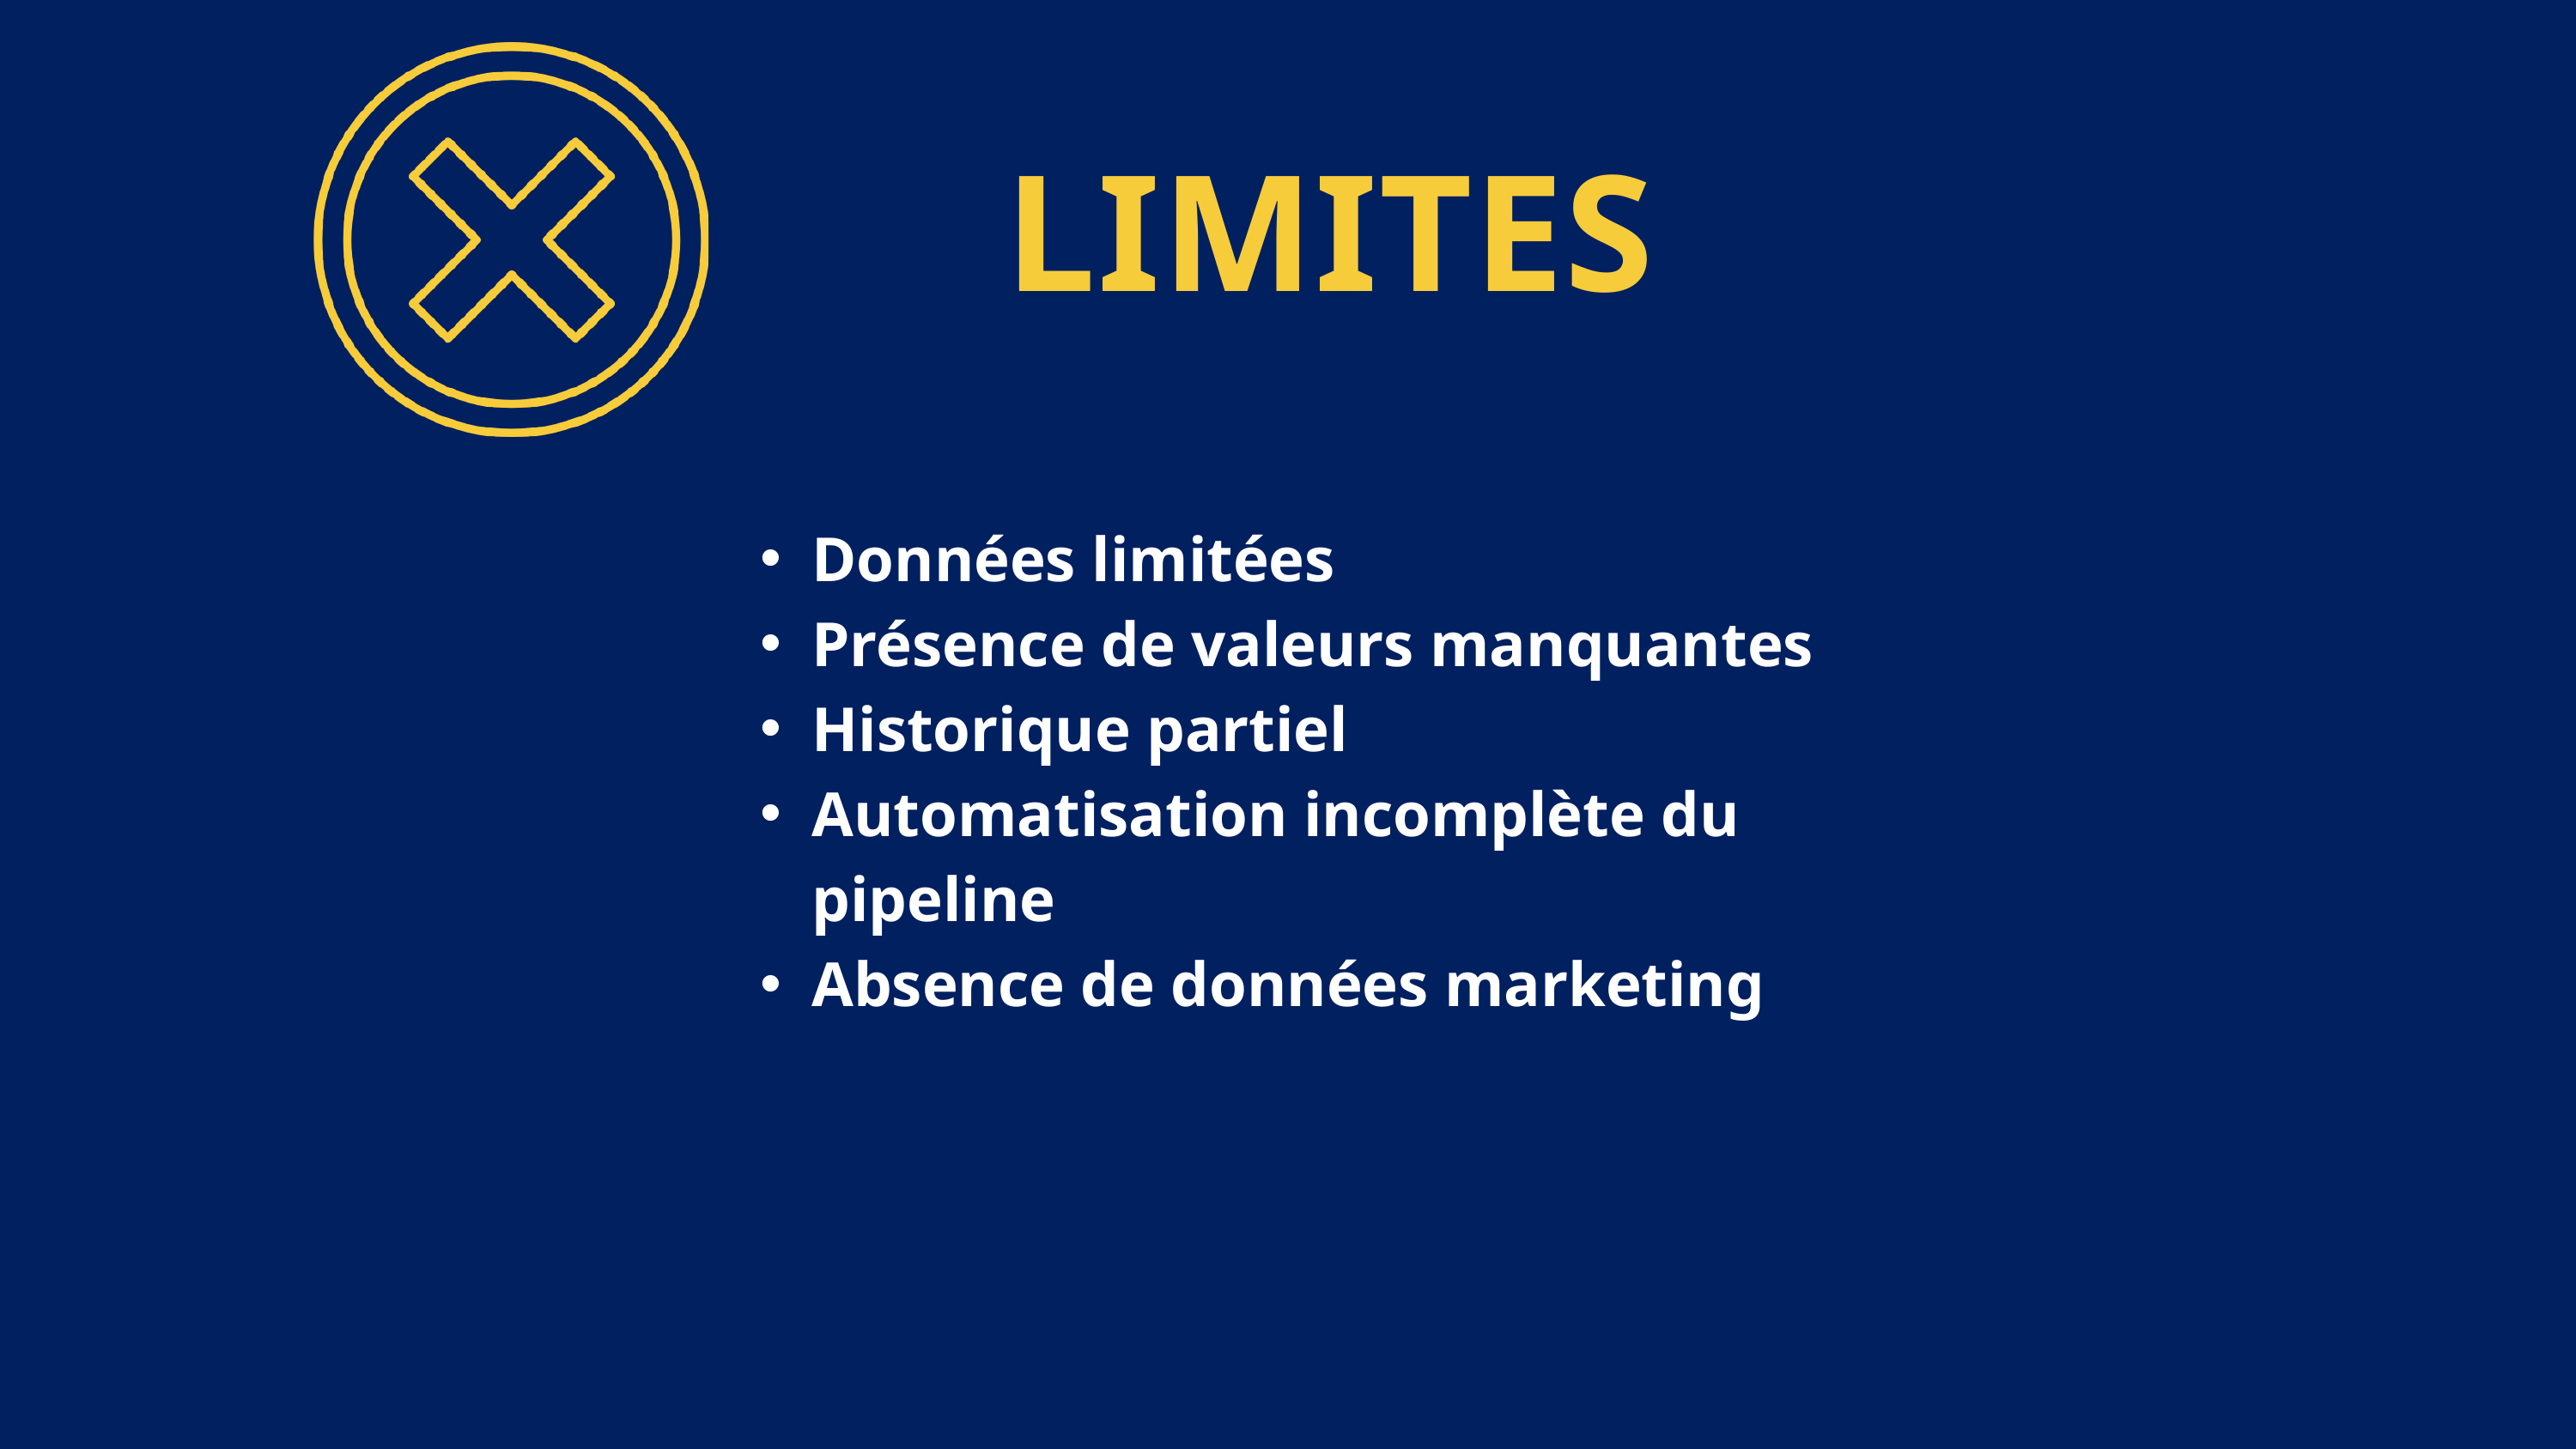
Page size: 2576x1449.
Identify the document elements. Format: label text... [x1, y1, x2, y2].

text_box [313, 42, 709, 437]
text_box Données limitées Présence de valeurs manquantes Historique partiel Automatisation incomplète du pipeline Absence de données marketing [708, 508, 1868, 1020]
text_box LIMITES [708, 175, 1952, 324]
